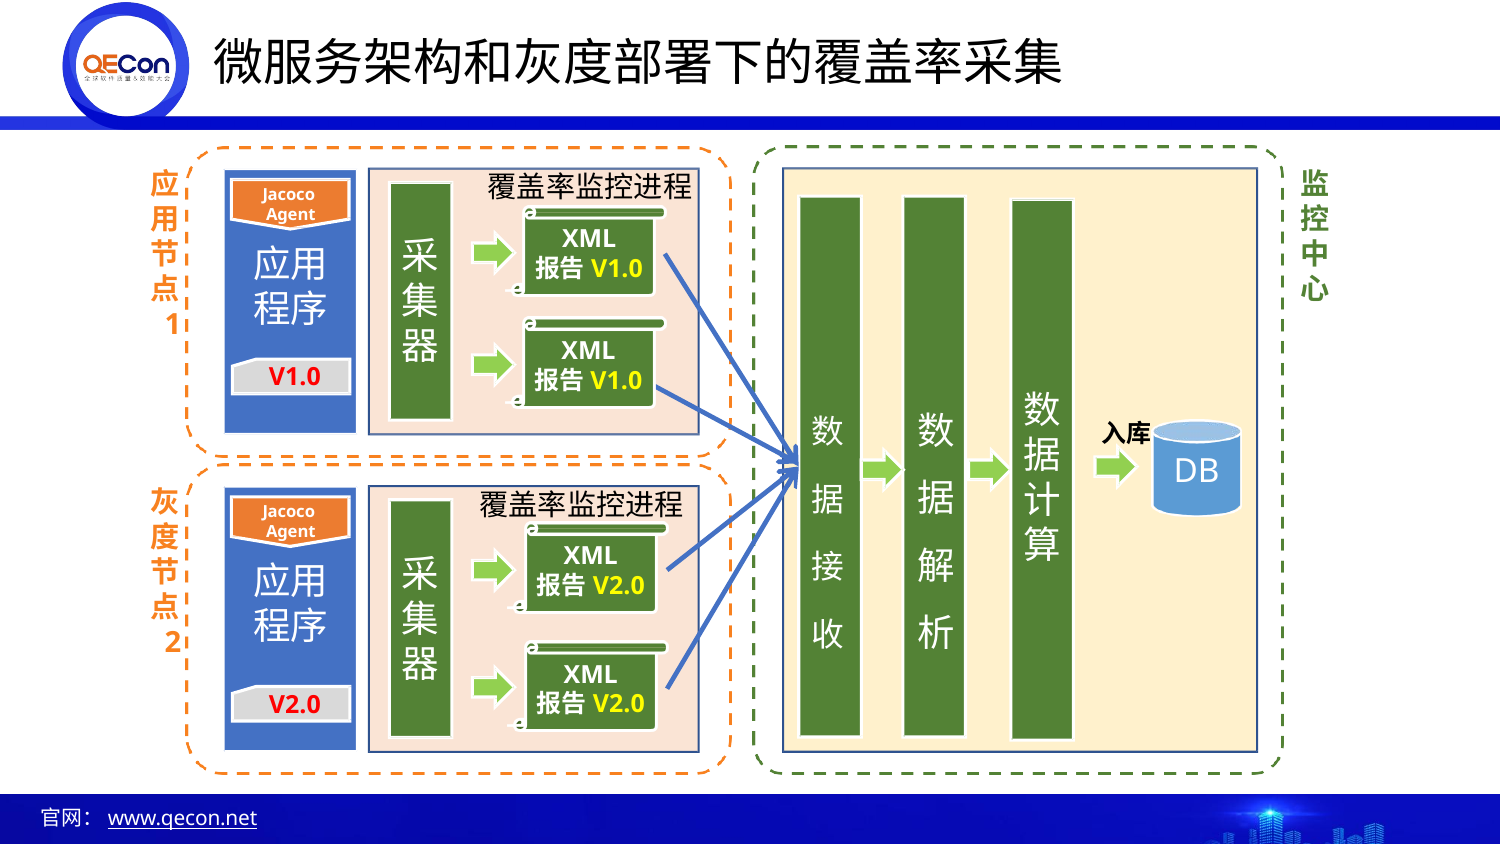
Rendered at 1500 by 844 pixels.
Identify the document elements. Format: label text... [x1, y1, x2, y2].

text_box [185, 463, 732, 775]
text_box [505, 316, 1003, 494]
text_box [636, 252, 1003, 315]
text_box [1079, 252, 1140, 691]
text_box 官网：www.qecon.net [38, 801, 259, 834]
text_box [1151, 418, 1242, 518]
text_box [507, 640, 669, 733]
text_box 监 控 中 心 [1298, 163, 1332, 306]
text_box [230, 663, 502, 723]
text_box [781, 167, 1259, 754]
title 微服务架构和灰度部署下的覆盖率采集 [211, 28, 1066, 144]
text_box 应 用 节 点 1 [148, 163, 180, 341]
picture [0, 2, 1500, 130]
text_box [185, 146, 228, 458]
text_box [1008, 197, 1076, 742]
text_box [636, 502, 1003, 691]
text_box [230, 145, 1285, 775]
picture [0, 794, 1500, 844]
text_box 灰 度 节 点 2 [148, 480, 180, 658]
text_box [507, 521, 669, 614]
